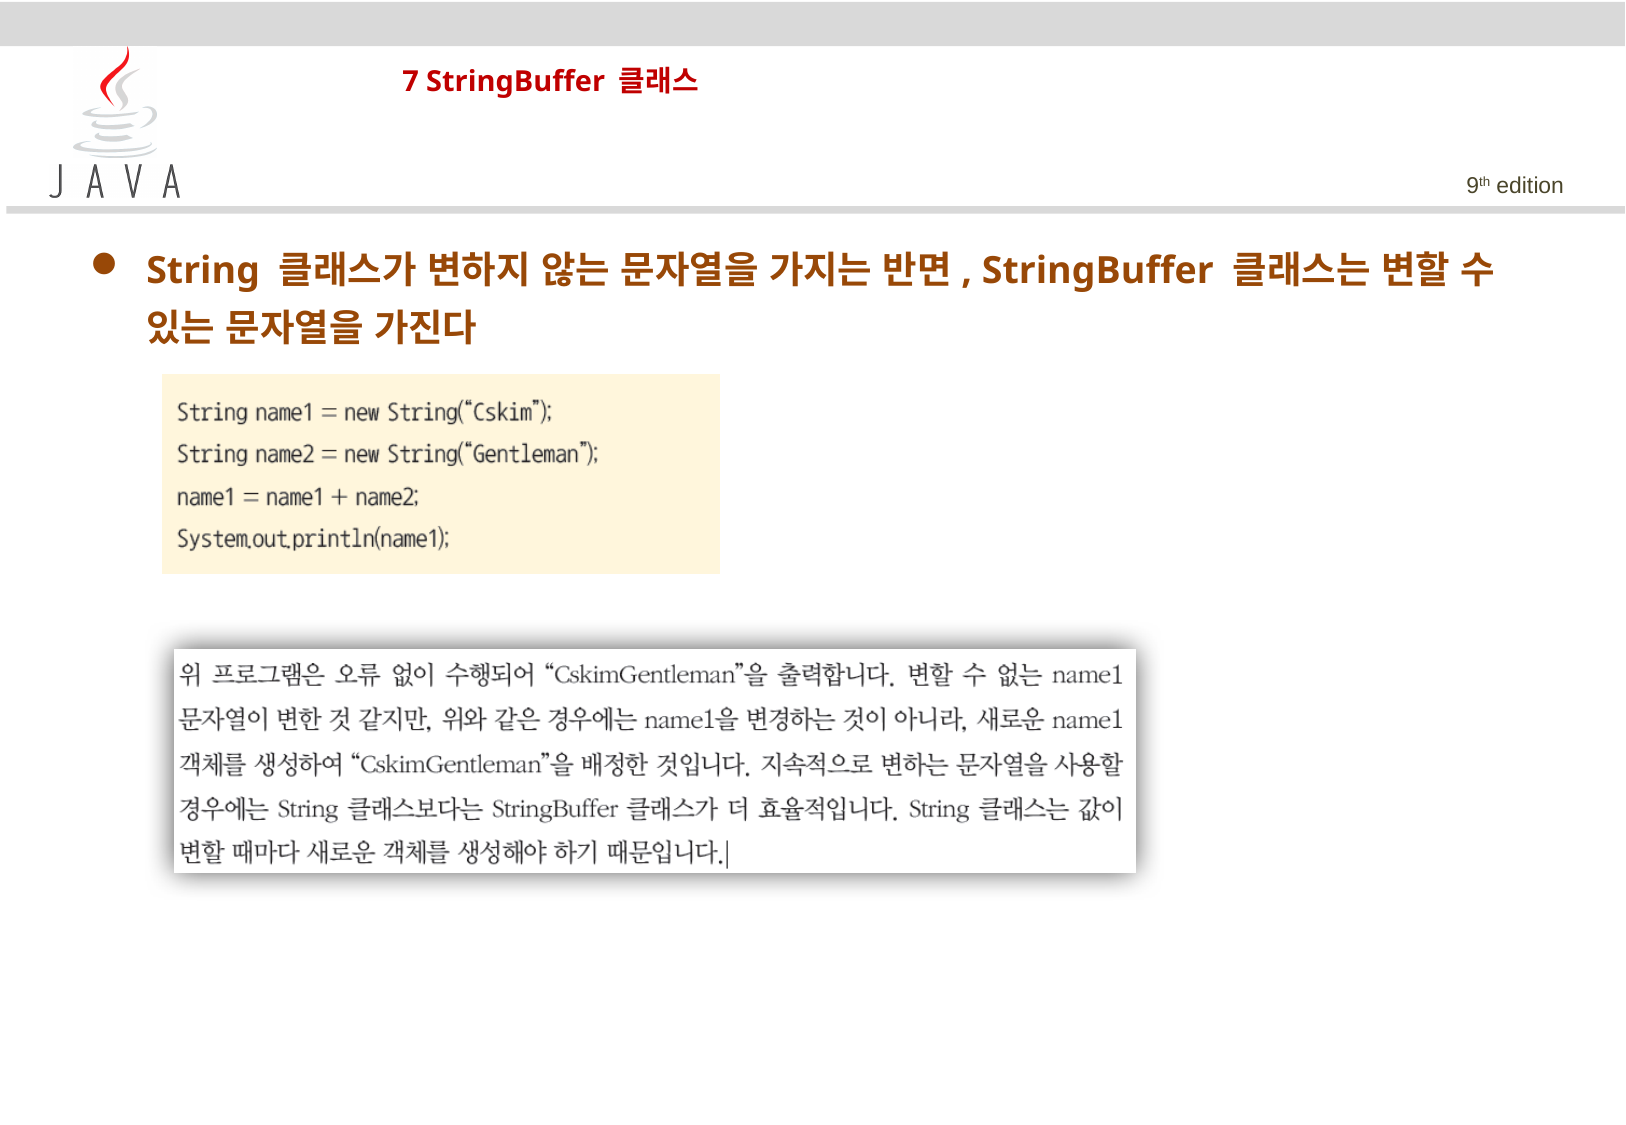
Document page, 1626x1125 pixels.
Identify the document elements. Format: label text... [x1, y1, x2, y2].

picture [174, 649, 1136, 873]
title 7 StringBuffer 클래스 [387, 54, 1393, 105]
list String 클래스가 변하지 않는 문자열을 가지는 반면, StringBuffer 클래스는 변할 수 있는 문자열을 가진다 [73, 223, 1589, 1093]
picture [73, 46, 157, 158]
picture [162, 374, 720, 574]
picture [49, 164, 180, 198]
